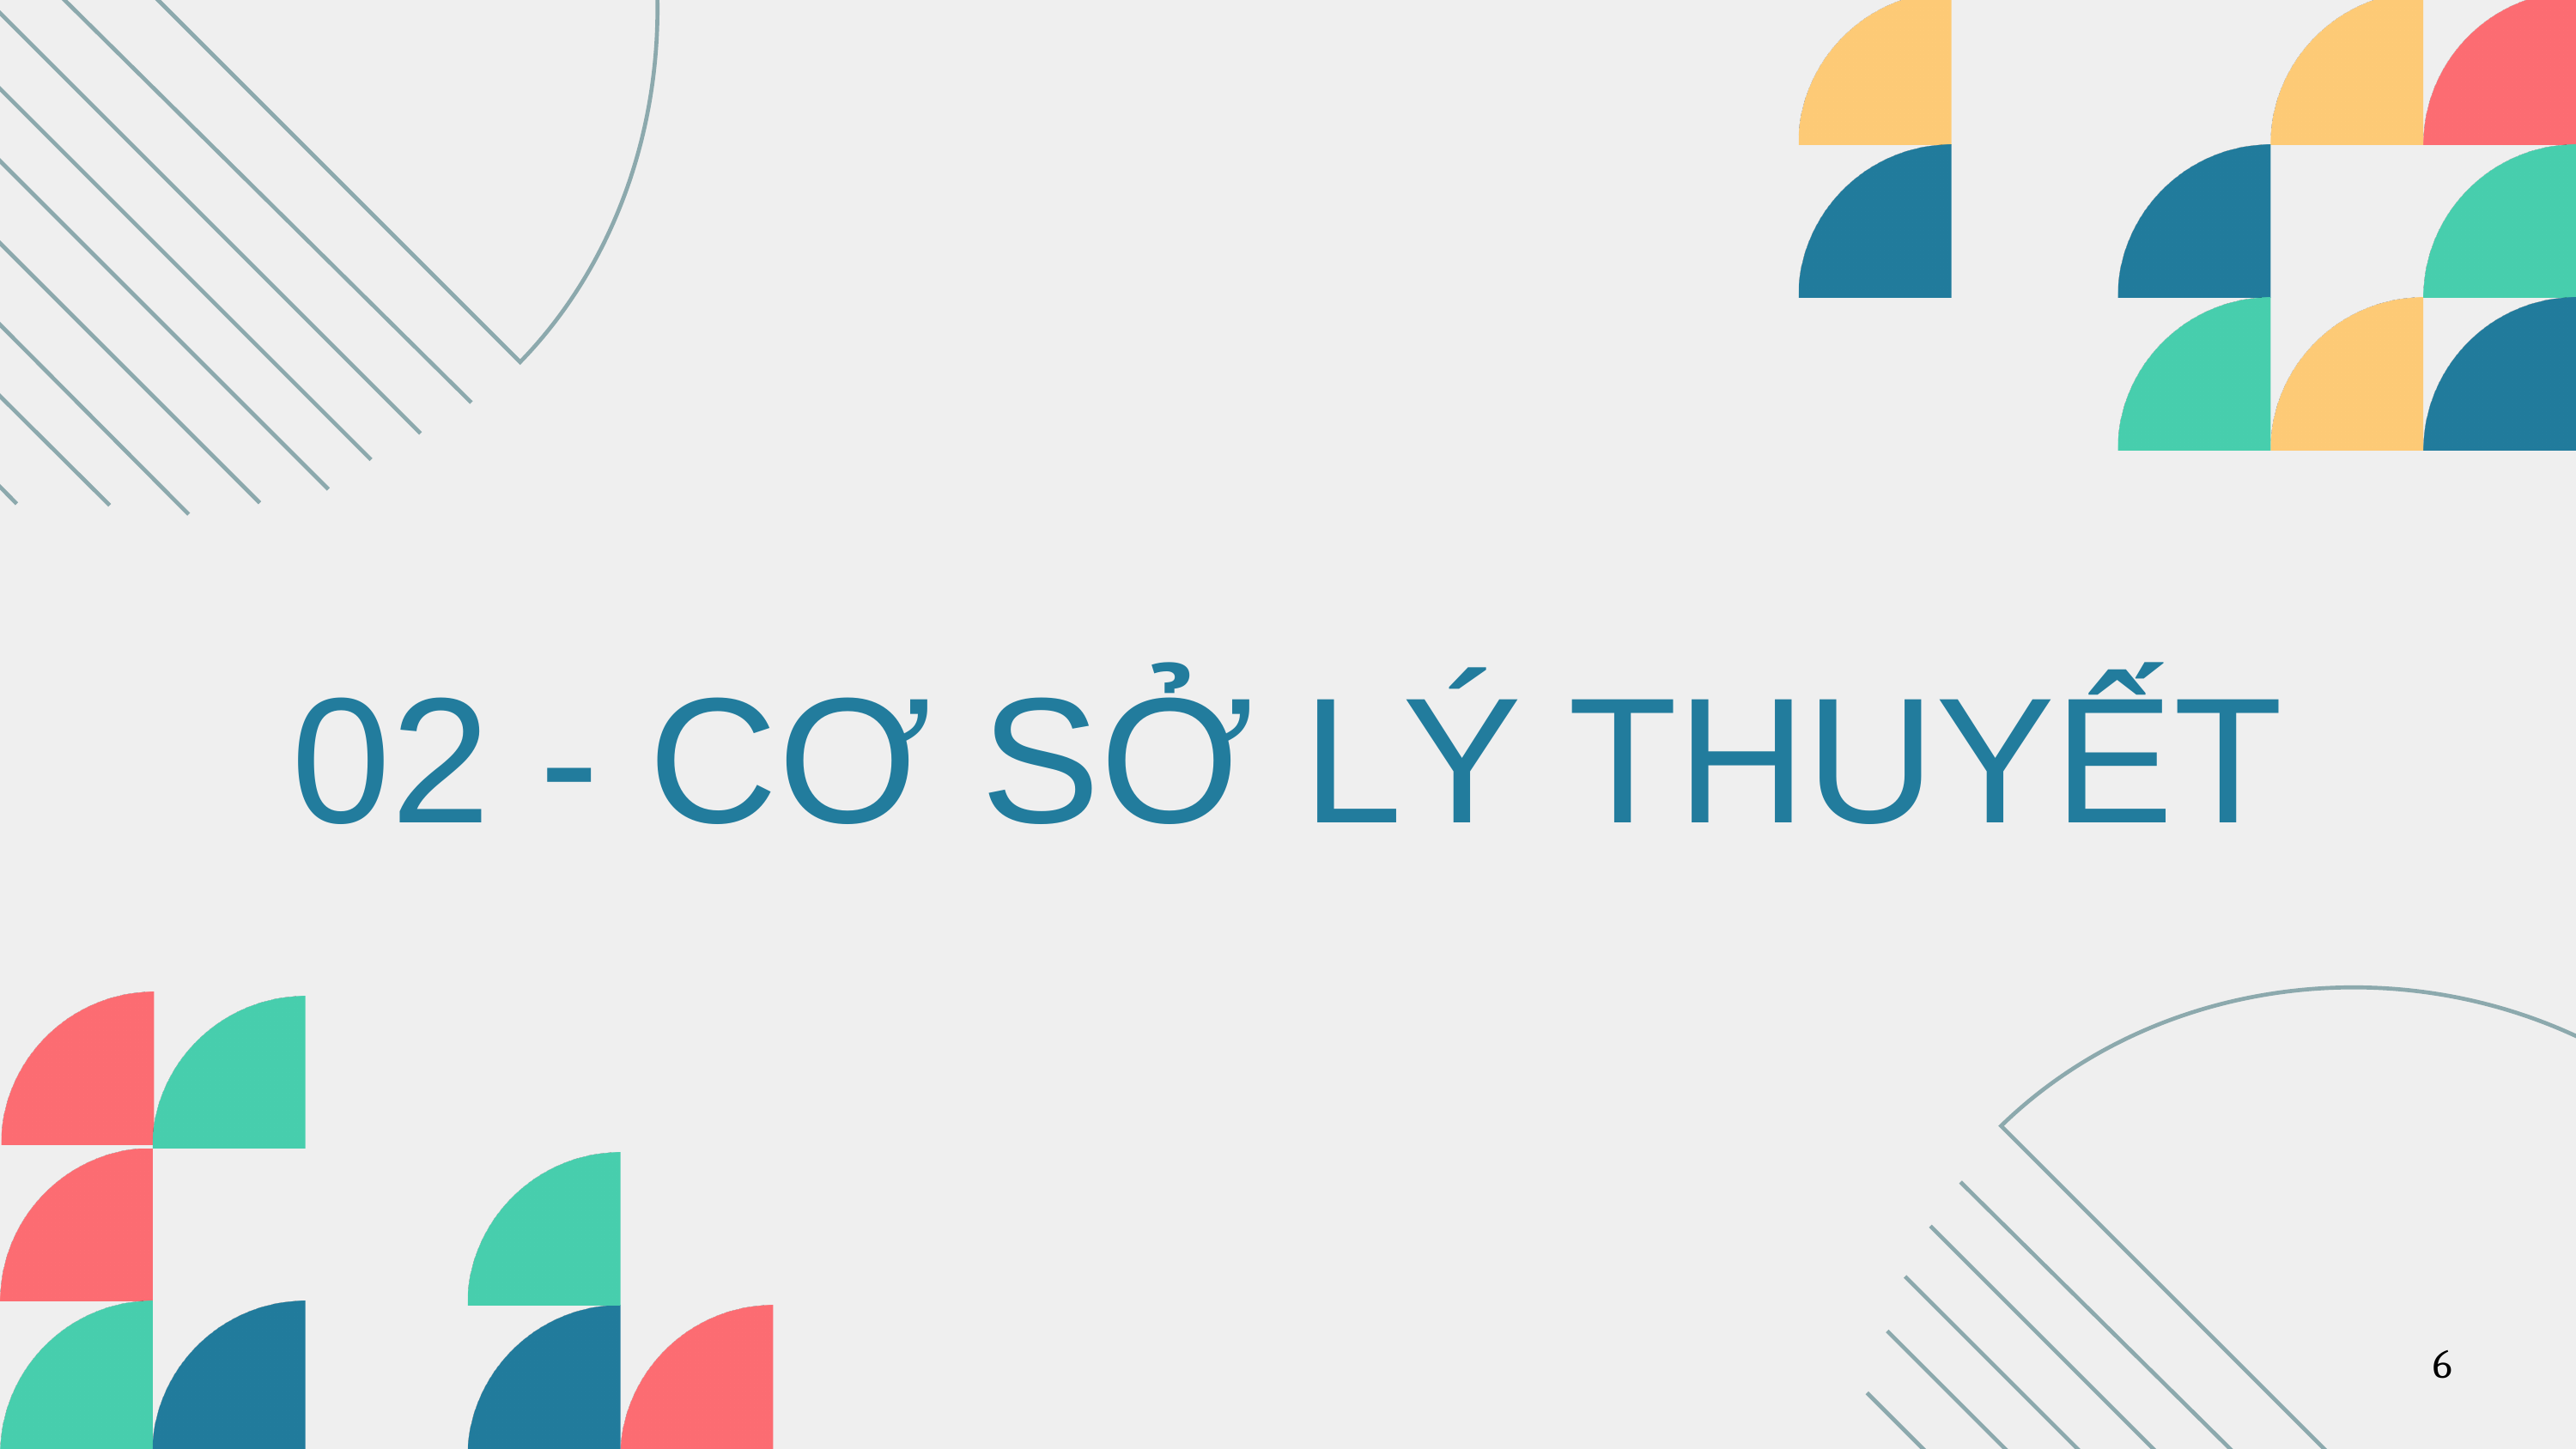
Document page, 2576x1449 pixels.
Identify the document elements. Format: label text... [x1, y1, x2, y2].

text_box 02 - CƠ SỞ LÝ THUYẾT [261, 644, 2314, 859]
text_box [467, 1306, 620, 1449]
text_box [1886, 1331, 2549, 1449]
text_box [1, 991, 155, 1145]
text_box [2424, 0, 2576, 144]
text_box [426, 0, 472, 403]
text_box [1798, 0, 1952, 144]
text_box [1929, 1226, 2576, 1275]
text_box [152, 996, 306, 1149]
text_box [2117, 144, 2271, 297]
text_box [1959, 1181, 2576, 1224]
text_box [0, 1300, 152, 1449]
text_box [1798, 144, 1952, 298]
text_box [2117, 297, 2271, 451]
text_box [333, 0, 372, 460]
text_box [264, 0, 329, 490]
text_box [1867, 1392, 2480, 1449]
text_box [194, 0, 260, 504]
text_box [467, 1152, 621, 1306]
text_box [376, 0, 422, 434]
text_box [2270, 0, 2424, 145]
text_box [1905, 1276, 2576, 1449]
text_box [620, 1305, 774, 1449]
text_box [2025, 1066, 2576, 1180]
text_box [0, 32, 111, 506]
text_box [476, 0, 851, 67]
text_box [0, 0, 189, 515]
text_box [152, 1300, 306, 1449]
text_box [2424, 297, 2576, 451]
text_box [0, 127, 17, 505]
text_box [2271, 297, 2424, 451]
text_box [0, 1149, 153, 1300]
text_box [2423, 144, 2576, 297]
